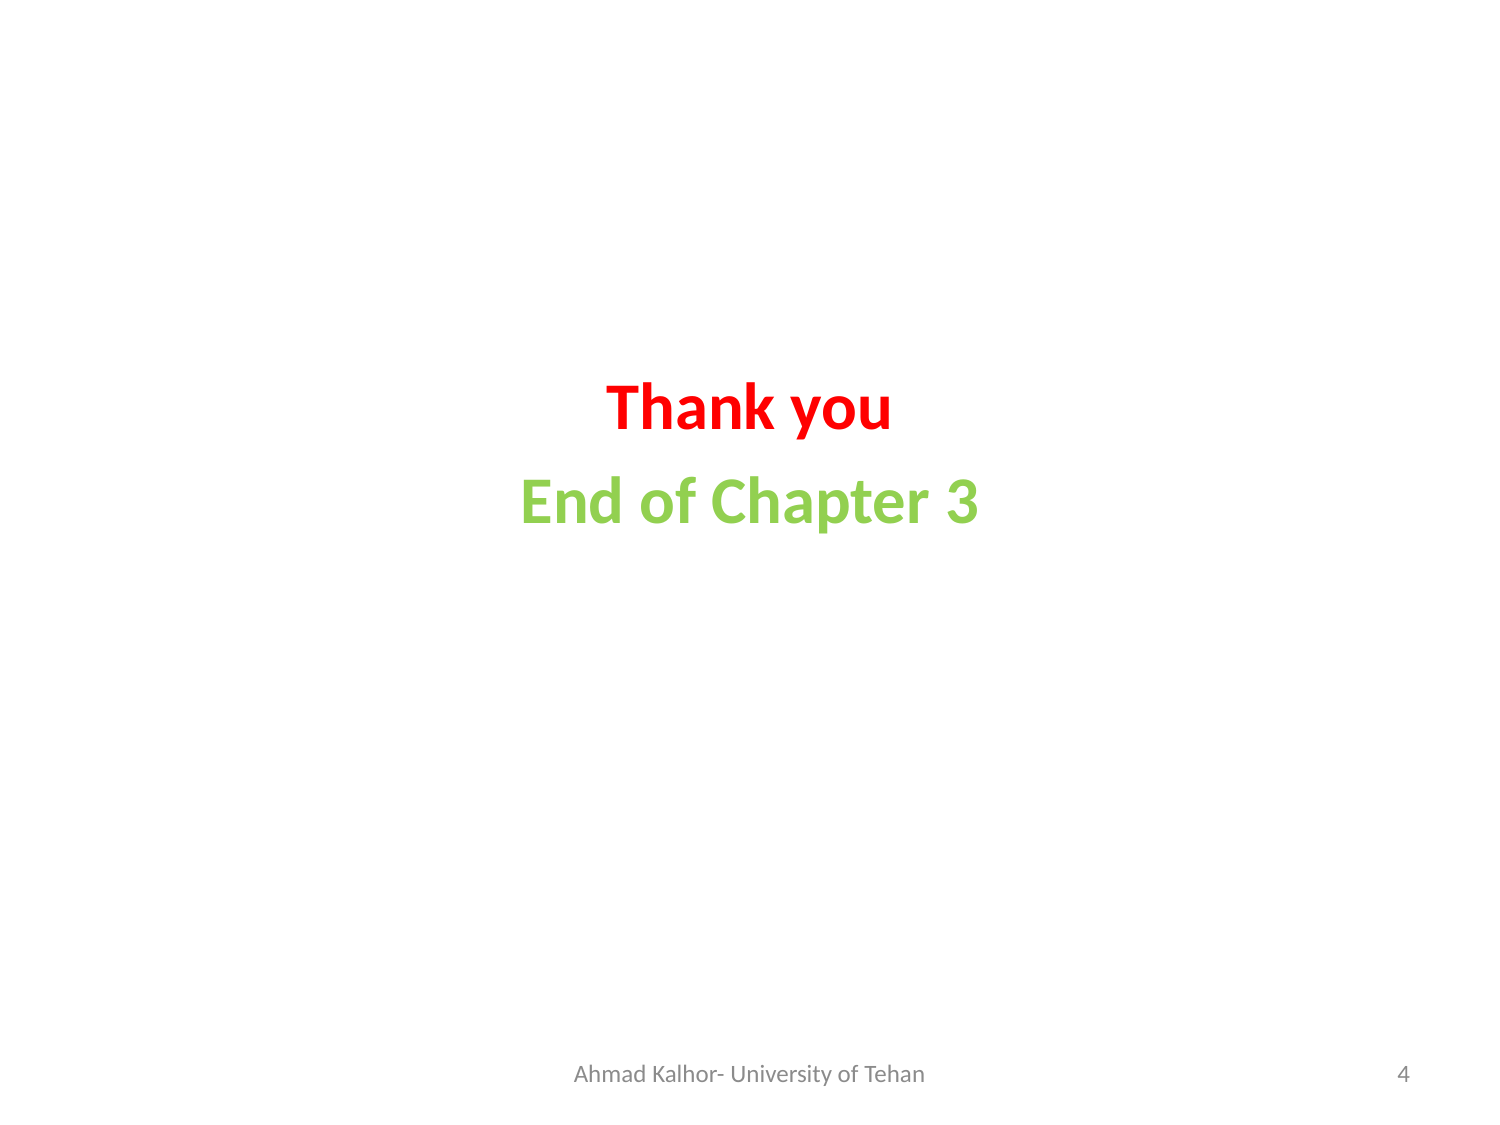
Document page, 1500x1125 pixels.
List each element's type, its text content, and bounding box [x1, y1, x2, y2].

slide_number 4 [1074, 1042, 1425, 1103]
list Thank you End of Chapter 3 [75, 262, 1425, 1005]
footer Ahmad Kalhor- University of Tehan [512, 1042, 988, 1103]
